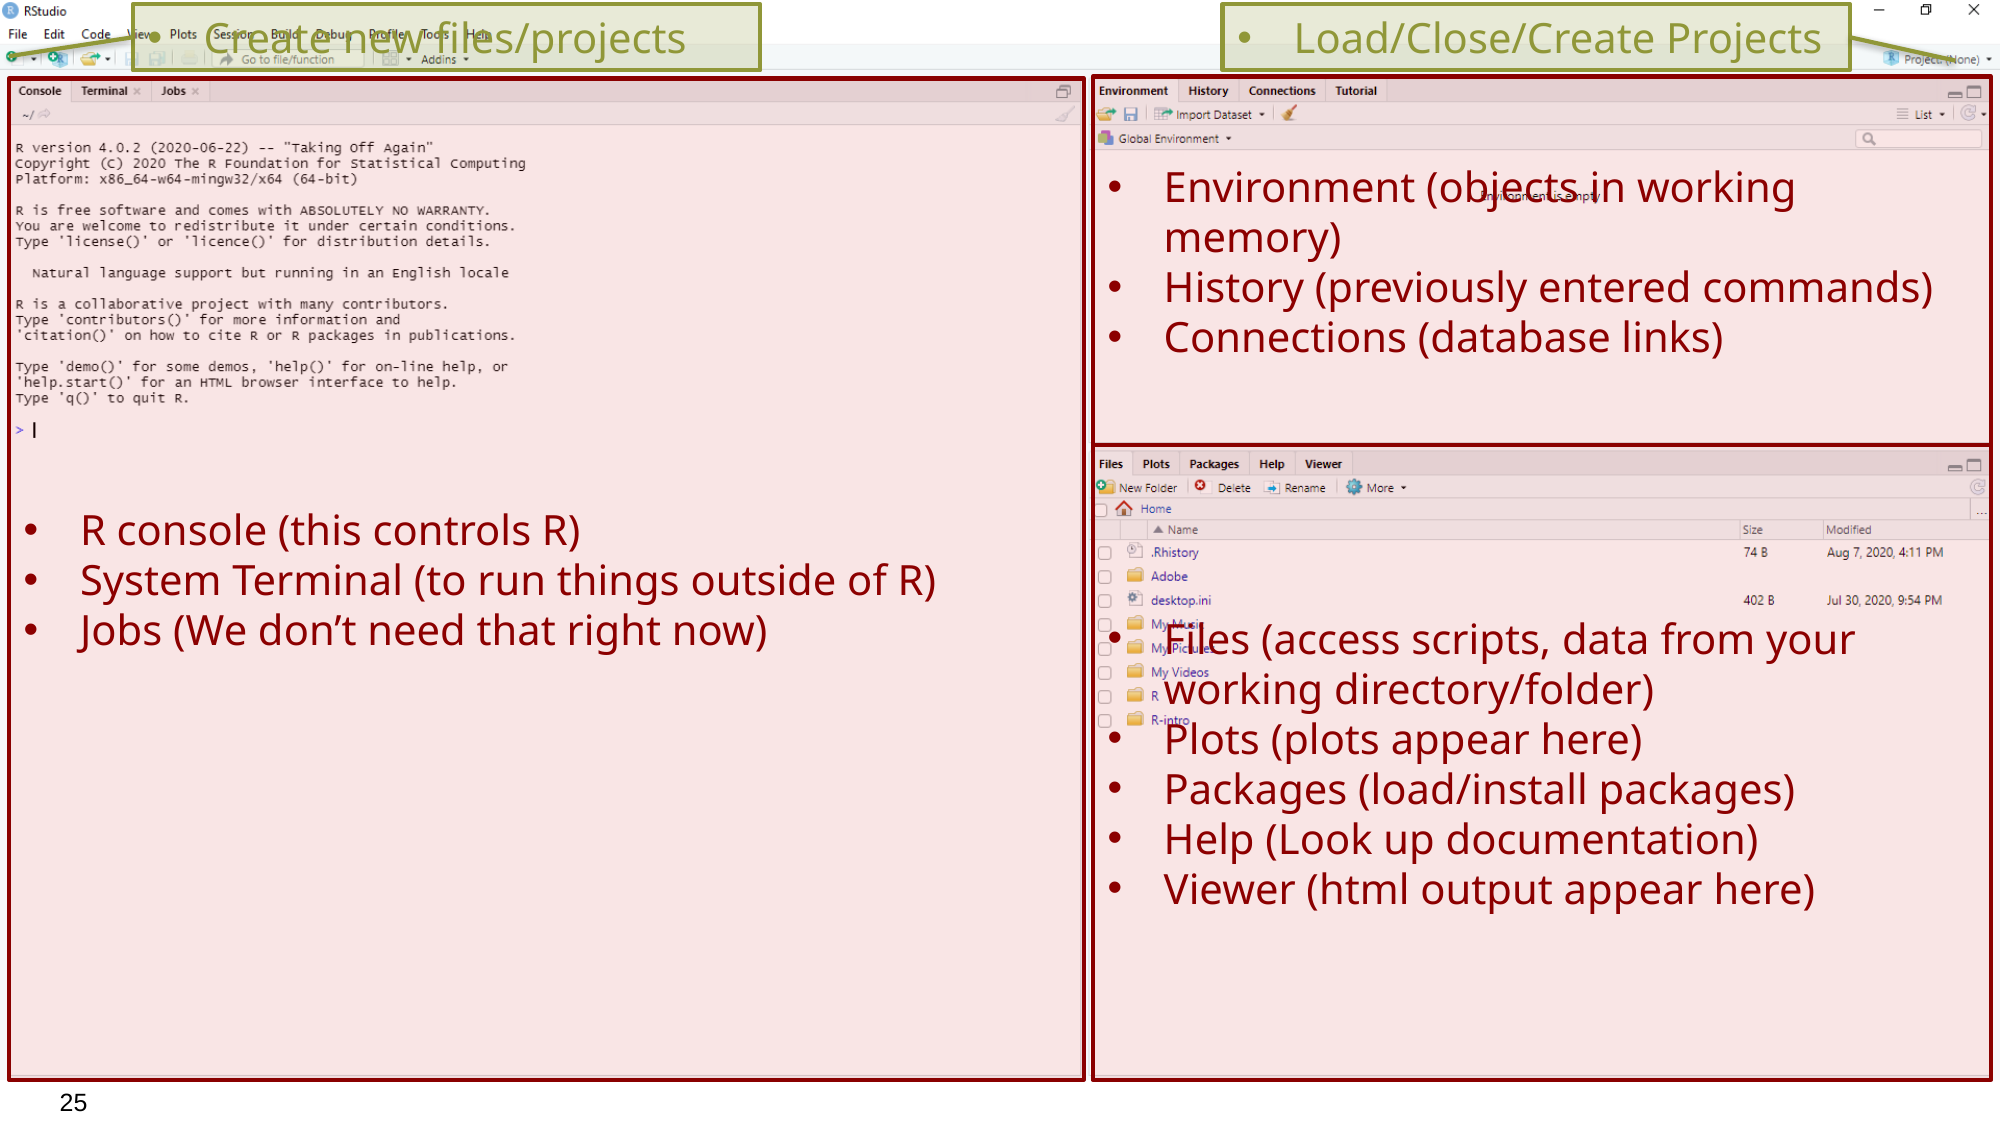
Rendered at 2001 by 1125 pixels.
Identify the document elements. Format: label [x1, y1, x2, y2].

text_box [8, 37, 133, 57]
picture [0, 0, 2000, 1081]
text_box [1849, 36, 1956, 61]
